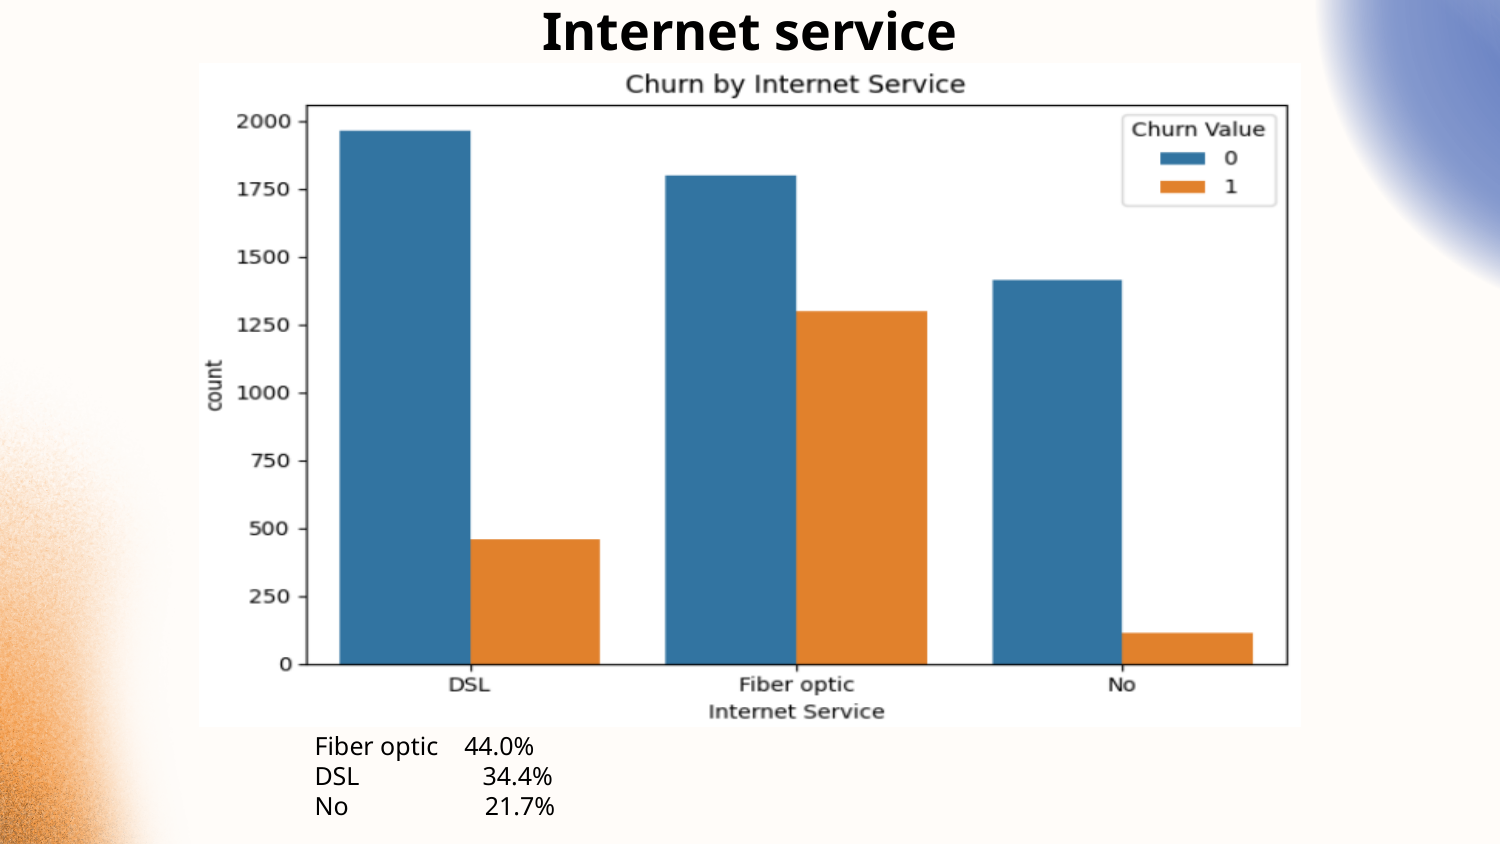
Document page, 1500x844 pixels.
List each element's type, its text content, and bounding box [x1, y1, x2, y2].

text_box Fiber optic 44.0% DSL 34.4% No 21.7% [299, 735, 792, 835]
picture [1314, 0, 1500, 320]
title Internet service [118, 0, 1382, 40]
picture [0, 62, 1301, 844]
